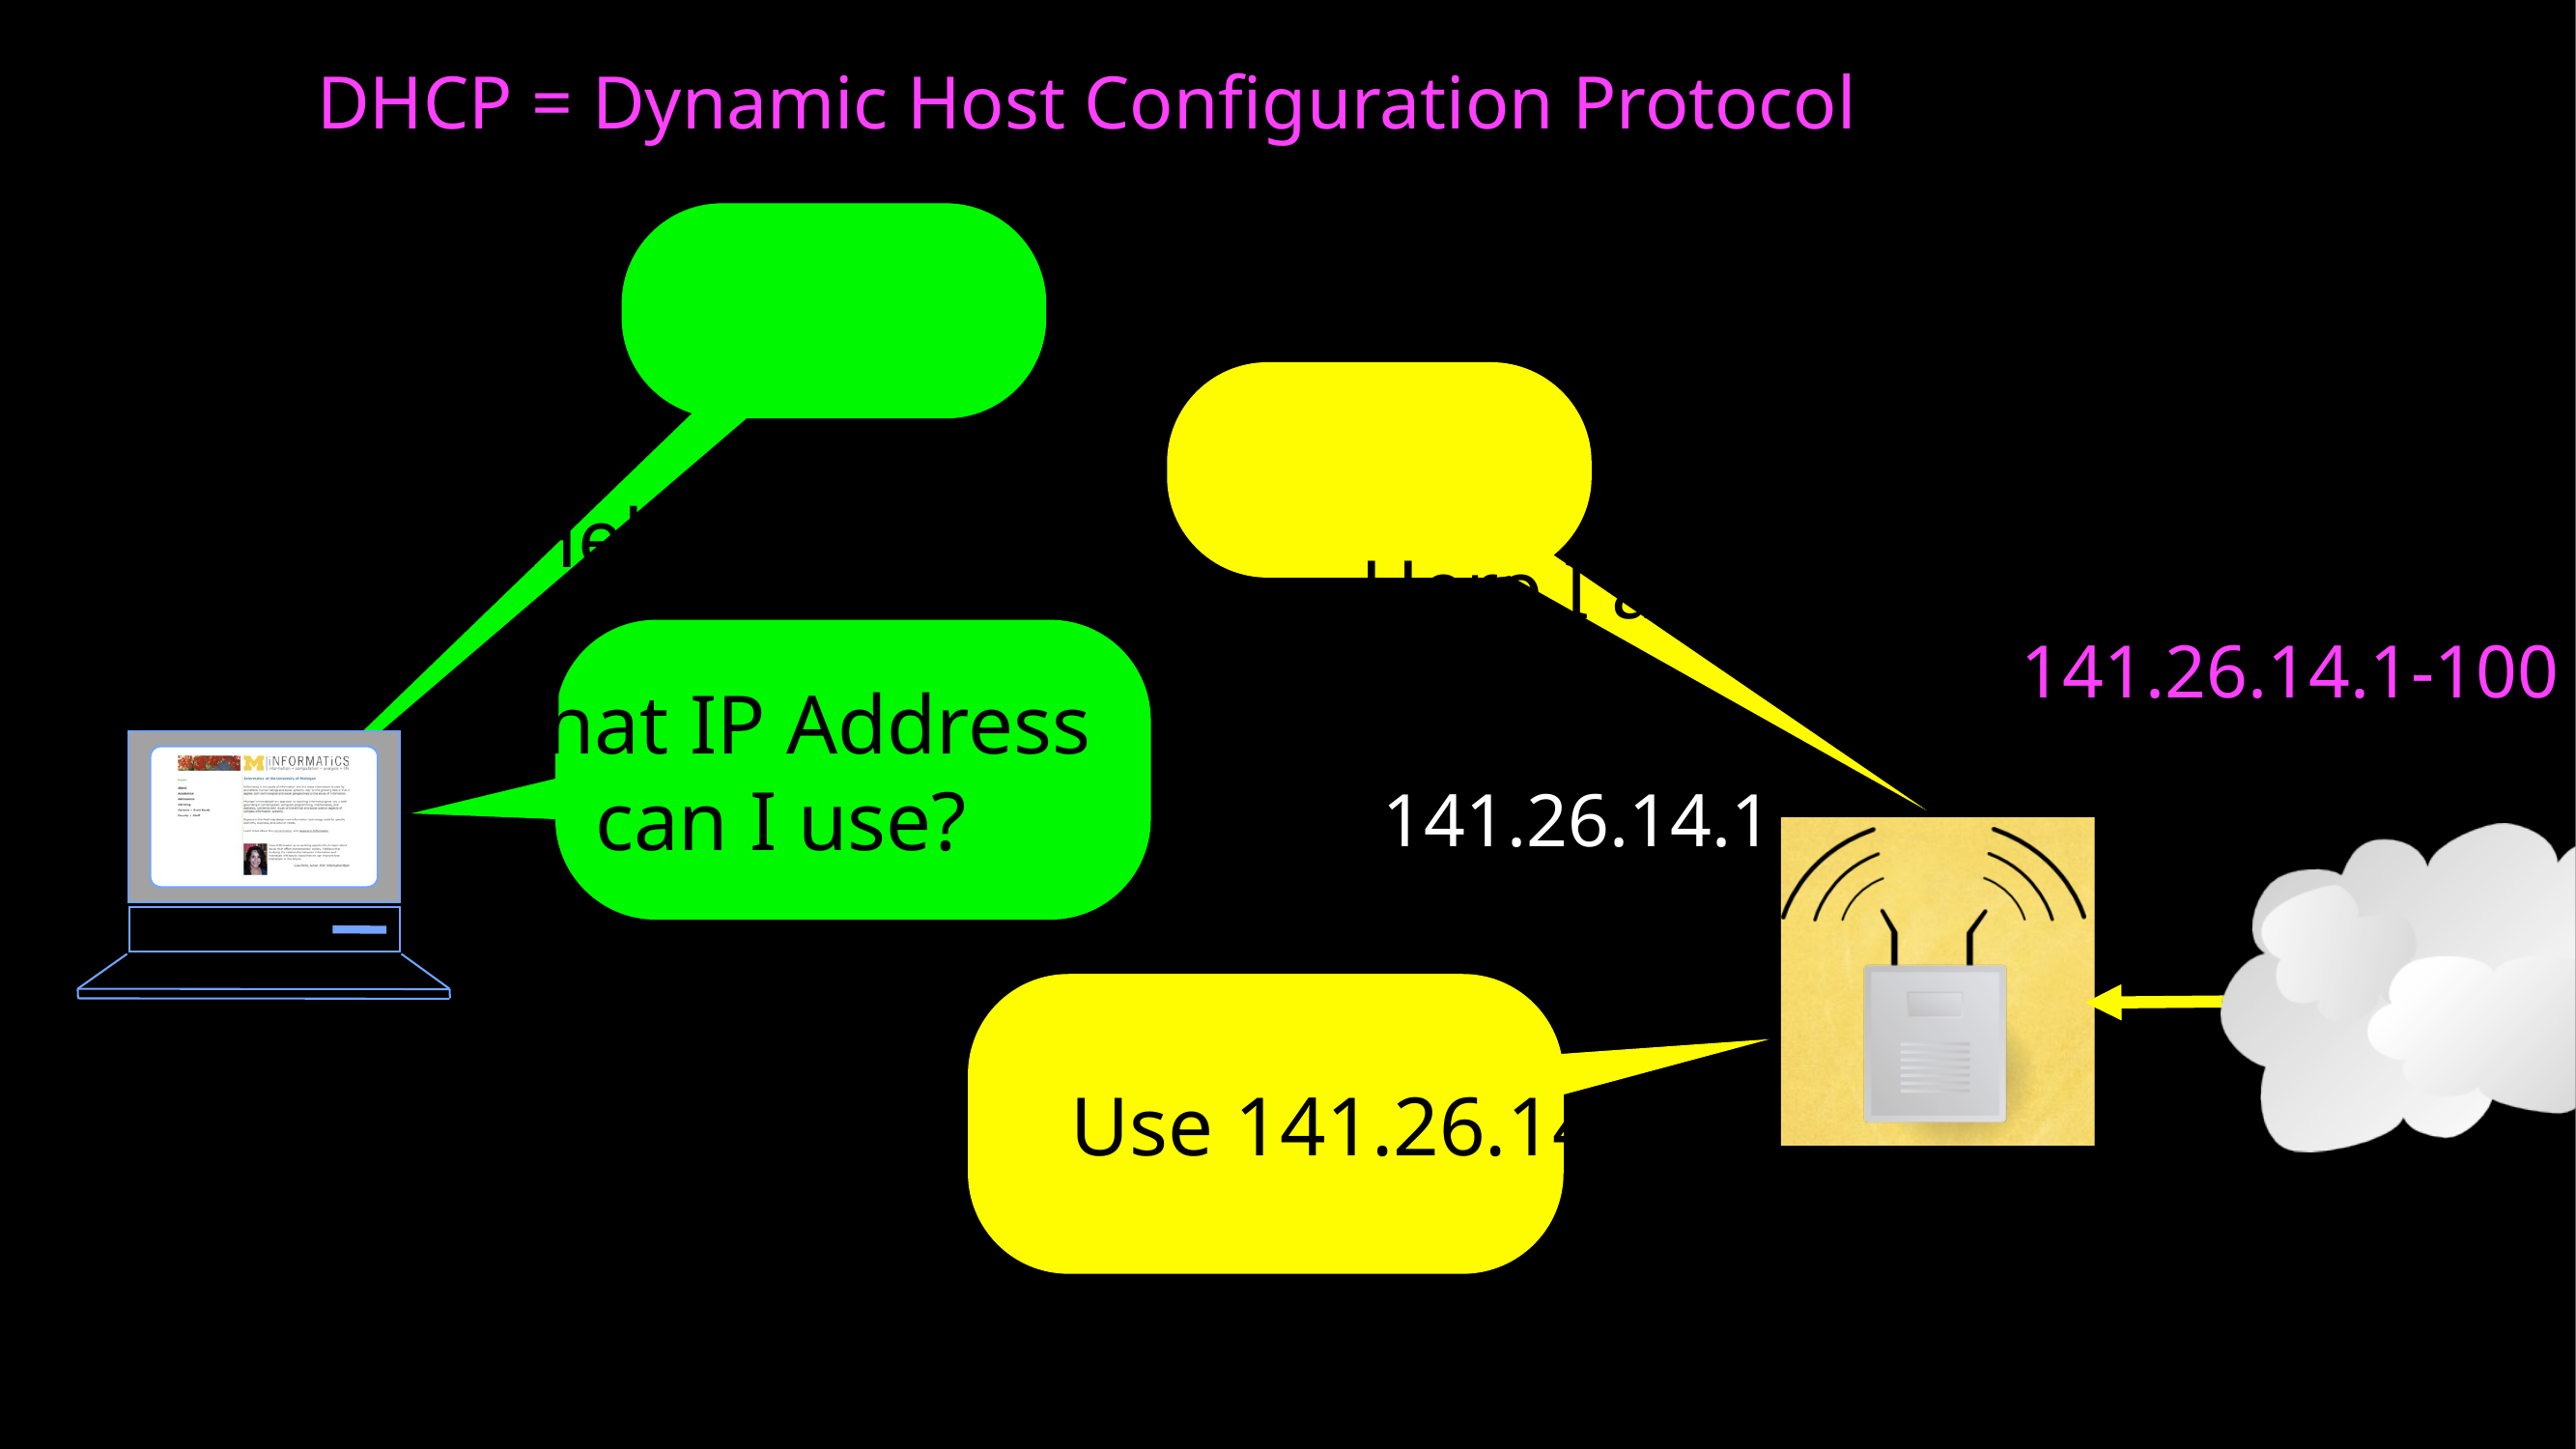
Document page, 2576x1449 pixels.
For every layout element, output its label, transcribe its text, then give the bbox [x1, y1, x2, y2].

text_box What IP Address can I use? [451, 619, 1151, 921]
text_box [77, 730, 451, 1000]
text_box 141.26.14.1-100 [2013, 617, 2568, 721]
text_box [2095, 996, 2220, 1009]
text_box Hello? [363, 203, 1047, 730]
text_box Use 141.26.14.7 [968, 974, 1770, 1274]
picture [2220, 823, 2576, 1152]
text_box Here I am [1167, 361, 1927, 810]
text_box DHCP = Dynamic Host Configuration Protocol [183, 47, 1993, 152]
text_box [1780, 817, 2095, 1156]
text_box 141.26.14.1 [1374, 766, 1782, 870]
